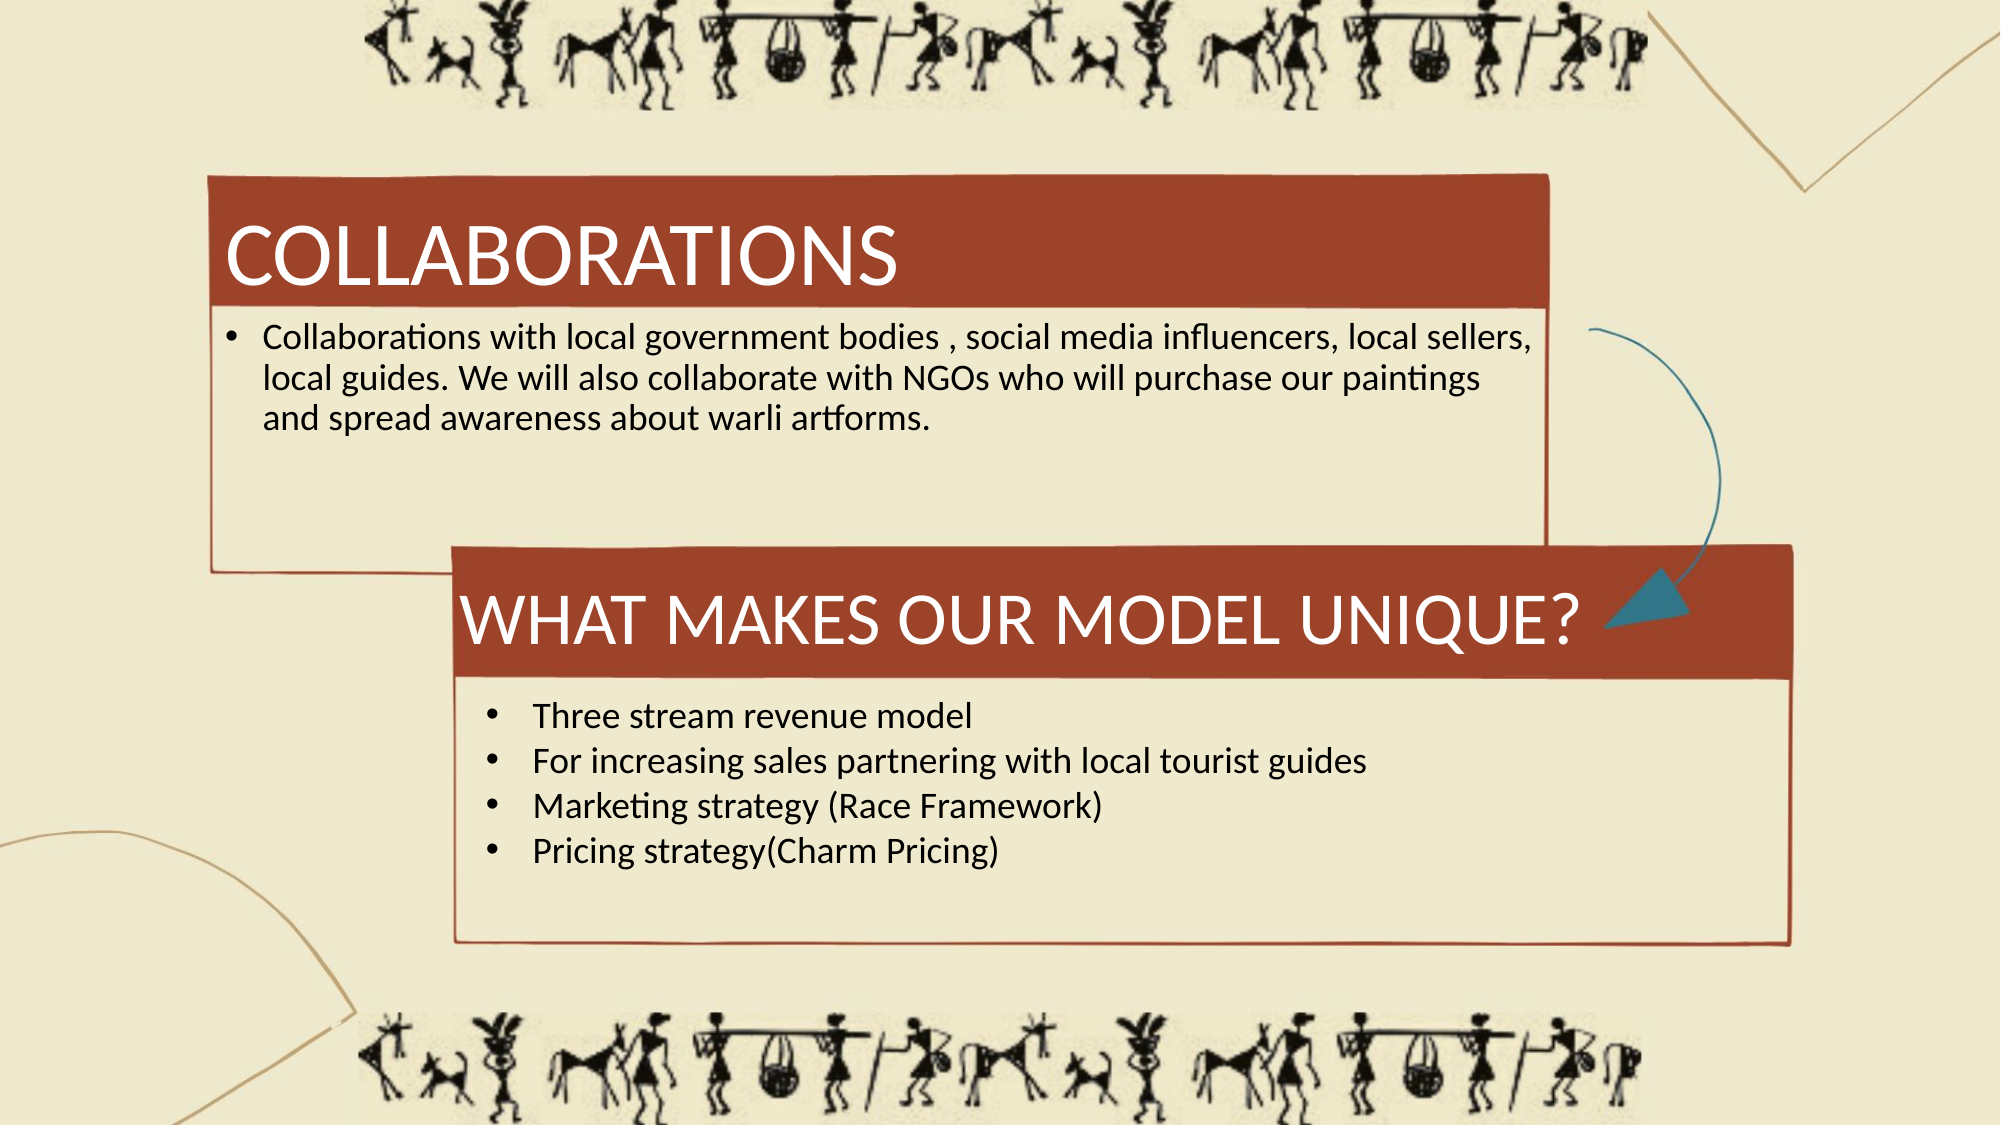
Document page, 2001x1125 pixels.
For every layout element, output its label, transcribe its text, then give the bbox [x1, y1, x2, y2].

list Collaborations with local government bodies , social media influencers, local sellers, local guides. We will also collaborate with NGOs who will purchase our paintings and spread awareness about warli artforms. [210, 309, 1555, 729]
picture [0, 0, 2001, 1125]
text_box WHAT MAKES OUR MODEL UNIQUE? [444, 562, 1790, 668]
title COLLABORATIONS [210, 146, 1935, 365]
text_box Three stream revenue model For increasing sales partnering with local tourist guides Marketing strategy (Race Framework) Pricing strategy(Charm Pricing) [471, 683, 1776, 924]
